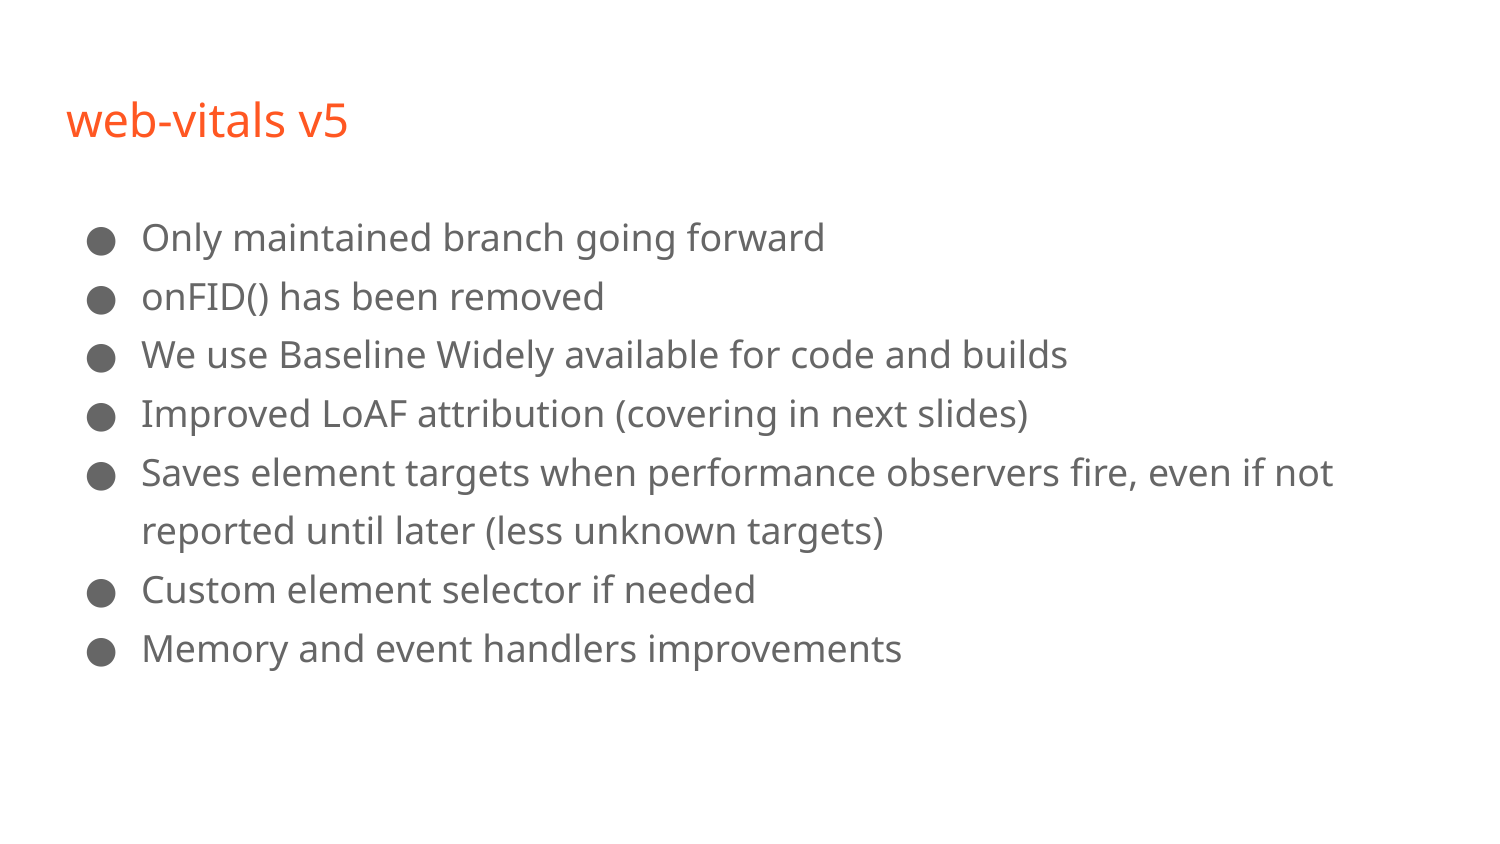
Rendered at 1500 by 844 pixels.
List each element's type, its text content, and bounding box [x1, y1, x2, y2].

list Only maintained branch going forward onFID() has been removed We use Baseline Widely available for code and builds Improved LoAF attribution (covering in next slides) Saves element targets when performance observers fire, even if not reported until later (less unknown targets) Custom element selector if needed Memory and event handlers improvements [51, 189, 1420, 750]
title web-vitals v5 [51, 72, 1449, 167]
